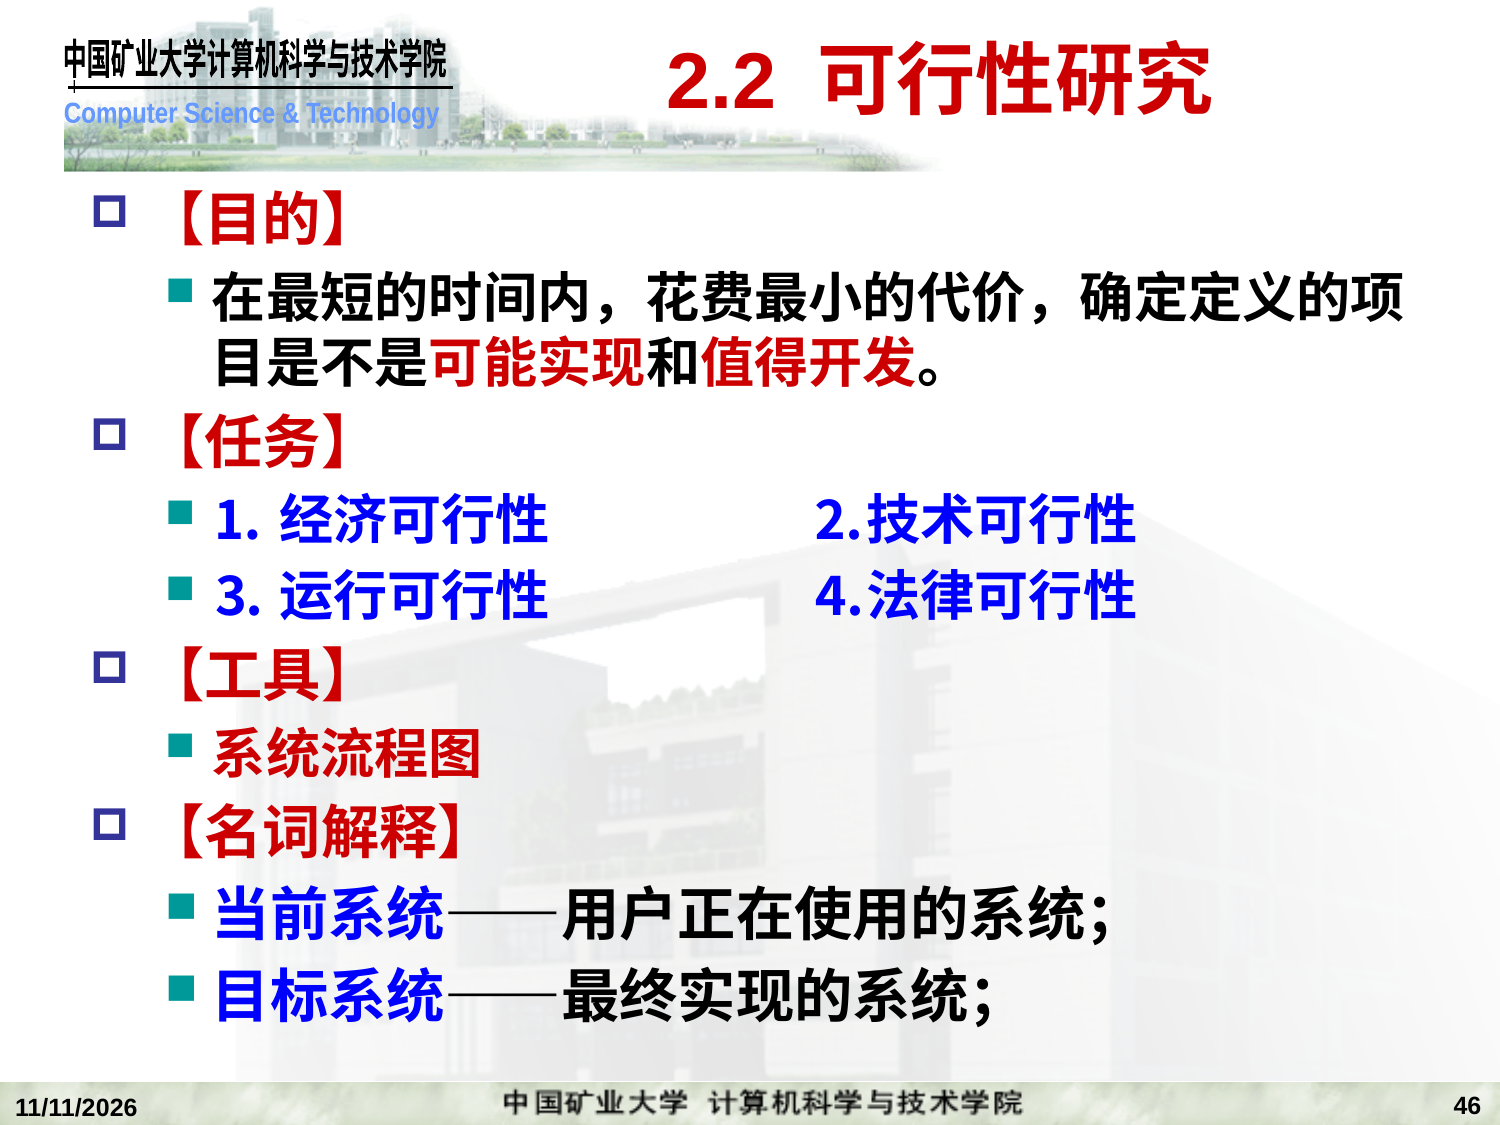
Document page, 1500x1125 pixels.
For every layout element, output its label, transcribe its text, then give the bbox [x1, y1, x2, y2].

picture [0, 1082, 1364, 1125]
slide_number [0, 1083, 313, 1125]
list 【目的】 在最短的时间内，花费最小的代价，确定定义的项目是不是可能实现和值得开发。 【任务】 ⒈经济可行性 ⒉技术可行性 ⒊运行可行性 ⒋法律可行性 【工具】 系统流程图 【名词解释】 当前系统——用户正在使用的系统； 目标系统——最终实现的系统； [74, 174, 1426, 1066]
picture [68, 51, 73, 59]
slide_number 46 [1364, 1082, 1500, 1125]
picture [64, 0, 954, 175]
title 2.2 可行性研究 [478, 14, 1402, 141]
